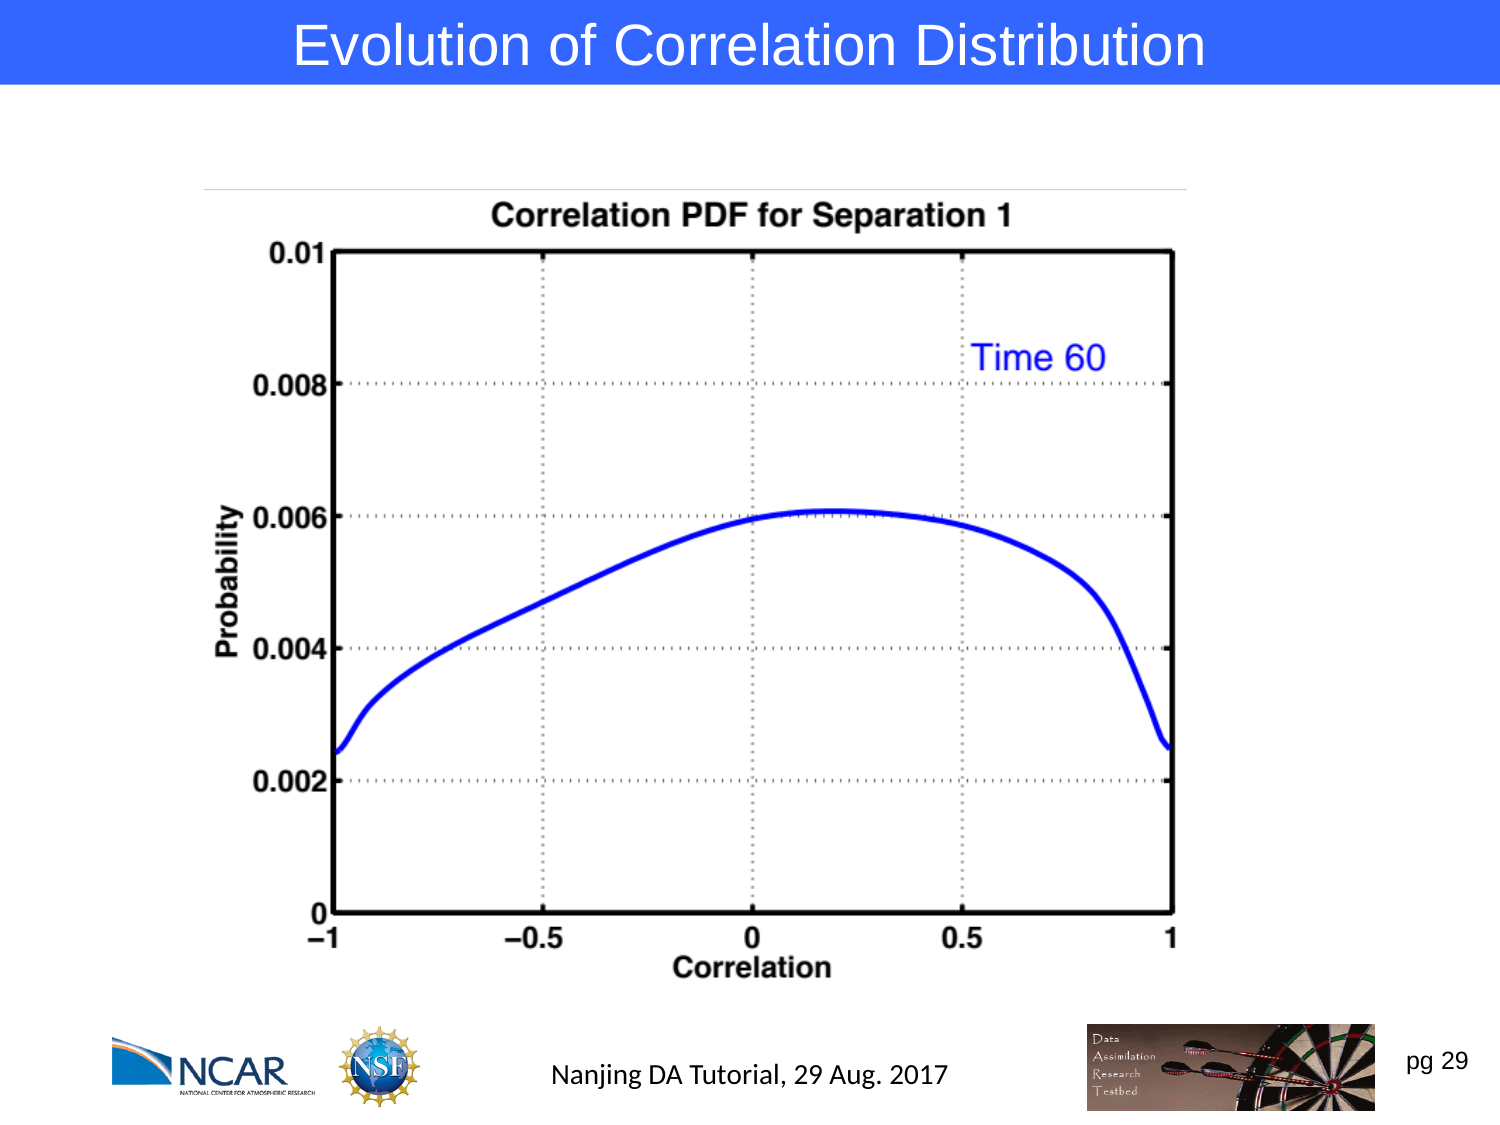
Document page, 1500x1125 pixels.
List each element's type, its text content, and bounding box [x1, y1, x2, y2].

picture [203, 182, 1187, 988]
picture [1087, 1024, 1375, 1111]
footer Nanjing DA Tutorial, 29 Aug. 2017 [512, 1042, 988, 1103]
picture [337, 1024, 421, 1108]
text_box Evolution of Correlation Distribution [0, 0, 1500, 85]
picture [112, 1037, 315, 1095]
